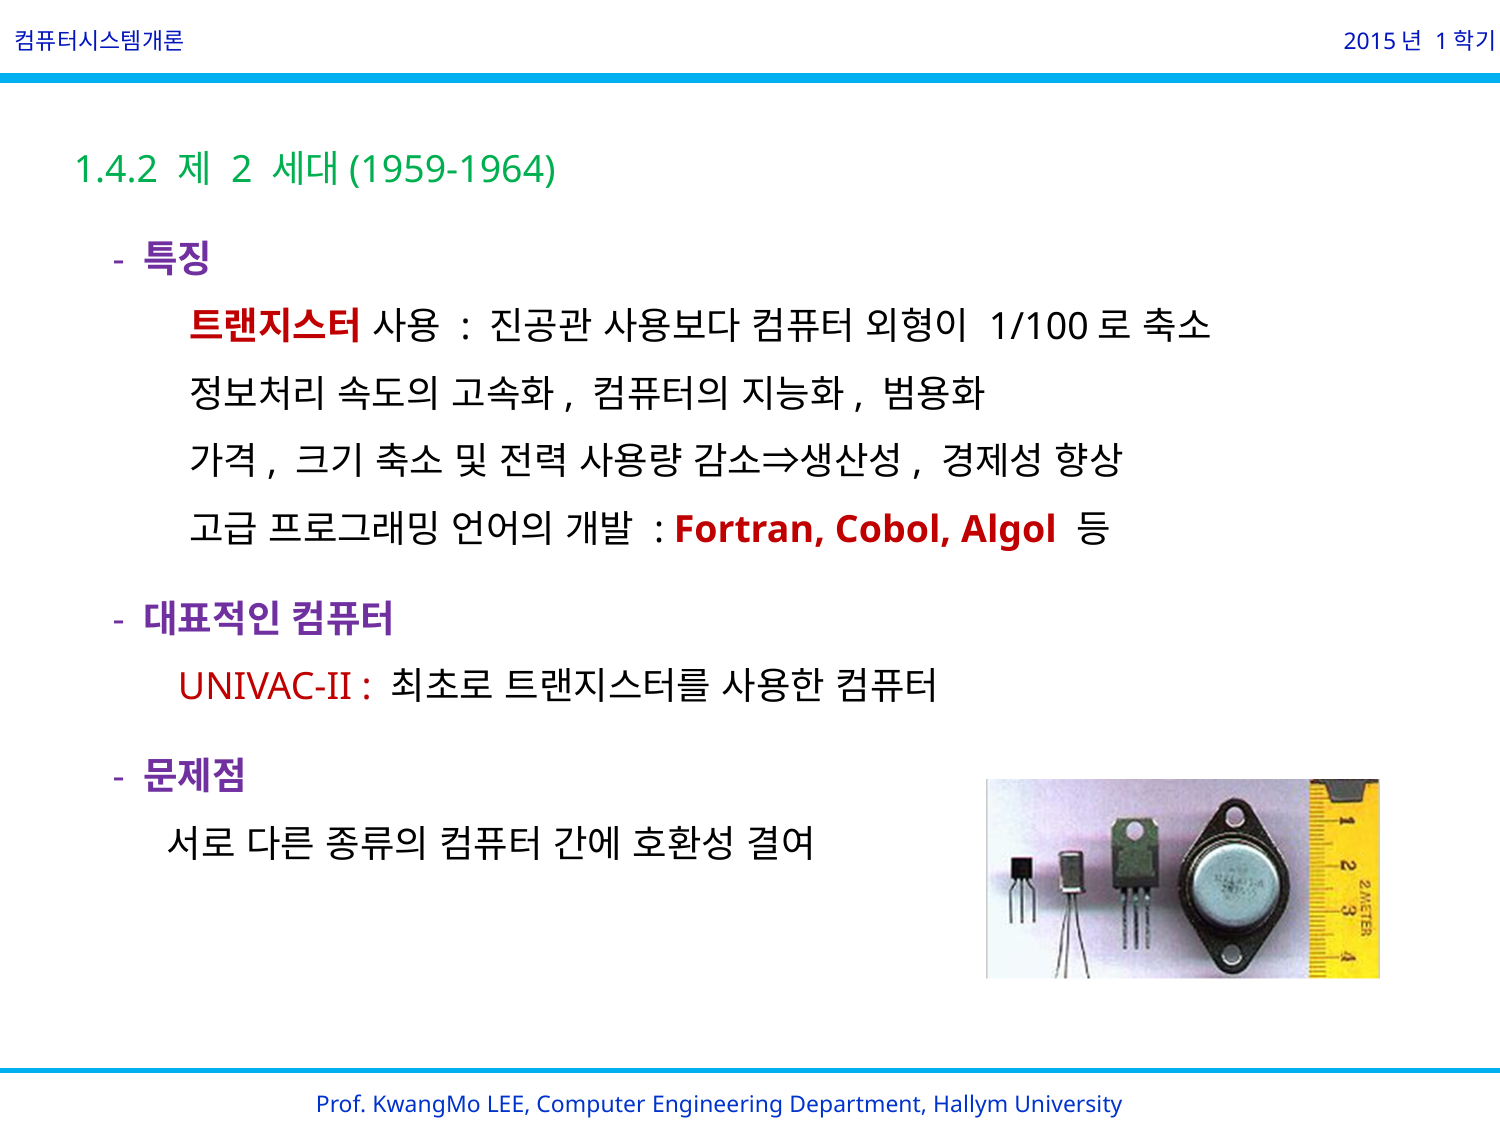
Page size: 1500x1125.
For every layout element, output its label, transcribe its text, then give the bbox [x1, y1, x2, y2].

text_box 컴퓨터시스템개론 [0, 19, 225, 62]
text_box Prof. KwangMo LEE, Computer Engineering Department, Hallym University [301, 1082, 1247, 1125]
text_box 2015년 1학기 [1328, 19, 1500, 62]
text_box 1.4.2 제 2 세대(1959-1964) - 특징 트랜지스터 사용 : 진공관 사용보다 컴퓨터 외형이 1/100로 축소 정보처리 속도의 고속화, 컴퓨터의 지능화, 범용화 가격, 크기 축소 및 전력 사용량 감소⇒생산성, 경제성 향상 고급 프로그래밍 언어의 개발 : Fortran, Cobol, Algol 등 - 대표적인 컴퓨터 UNIVAC-II : 최초로 트랜지스터를 사용한 컴퓨터 - 문제점 서로 다른 종류의 컴퓨터 간에 호환성 결여 [58, 137, 1442, 872]
picture [985, 779, 1380, 980]
